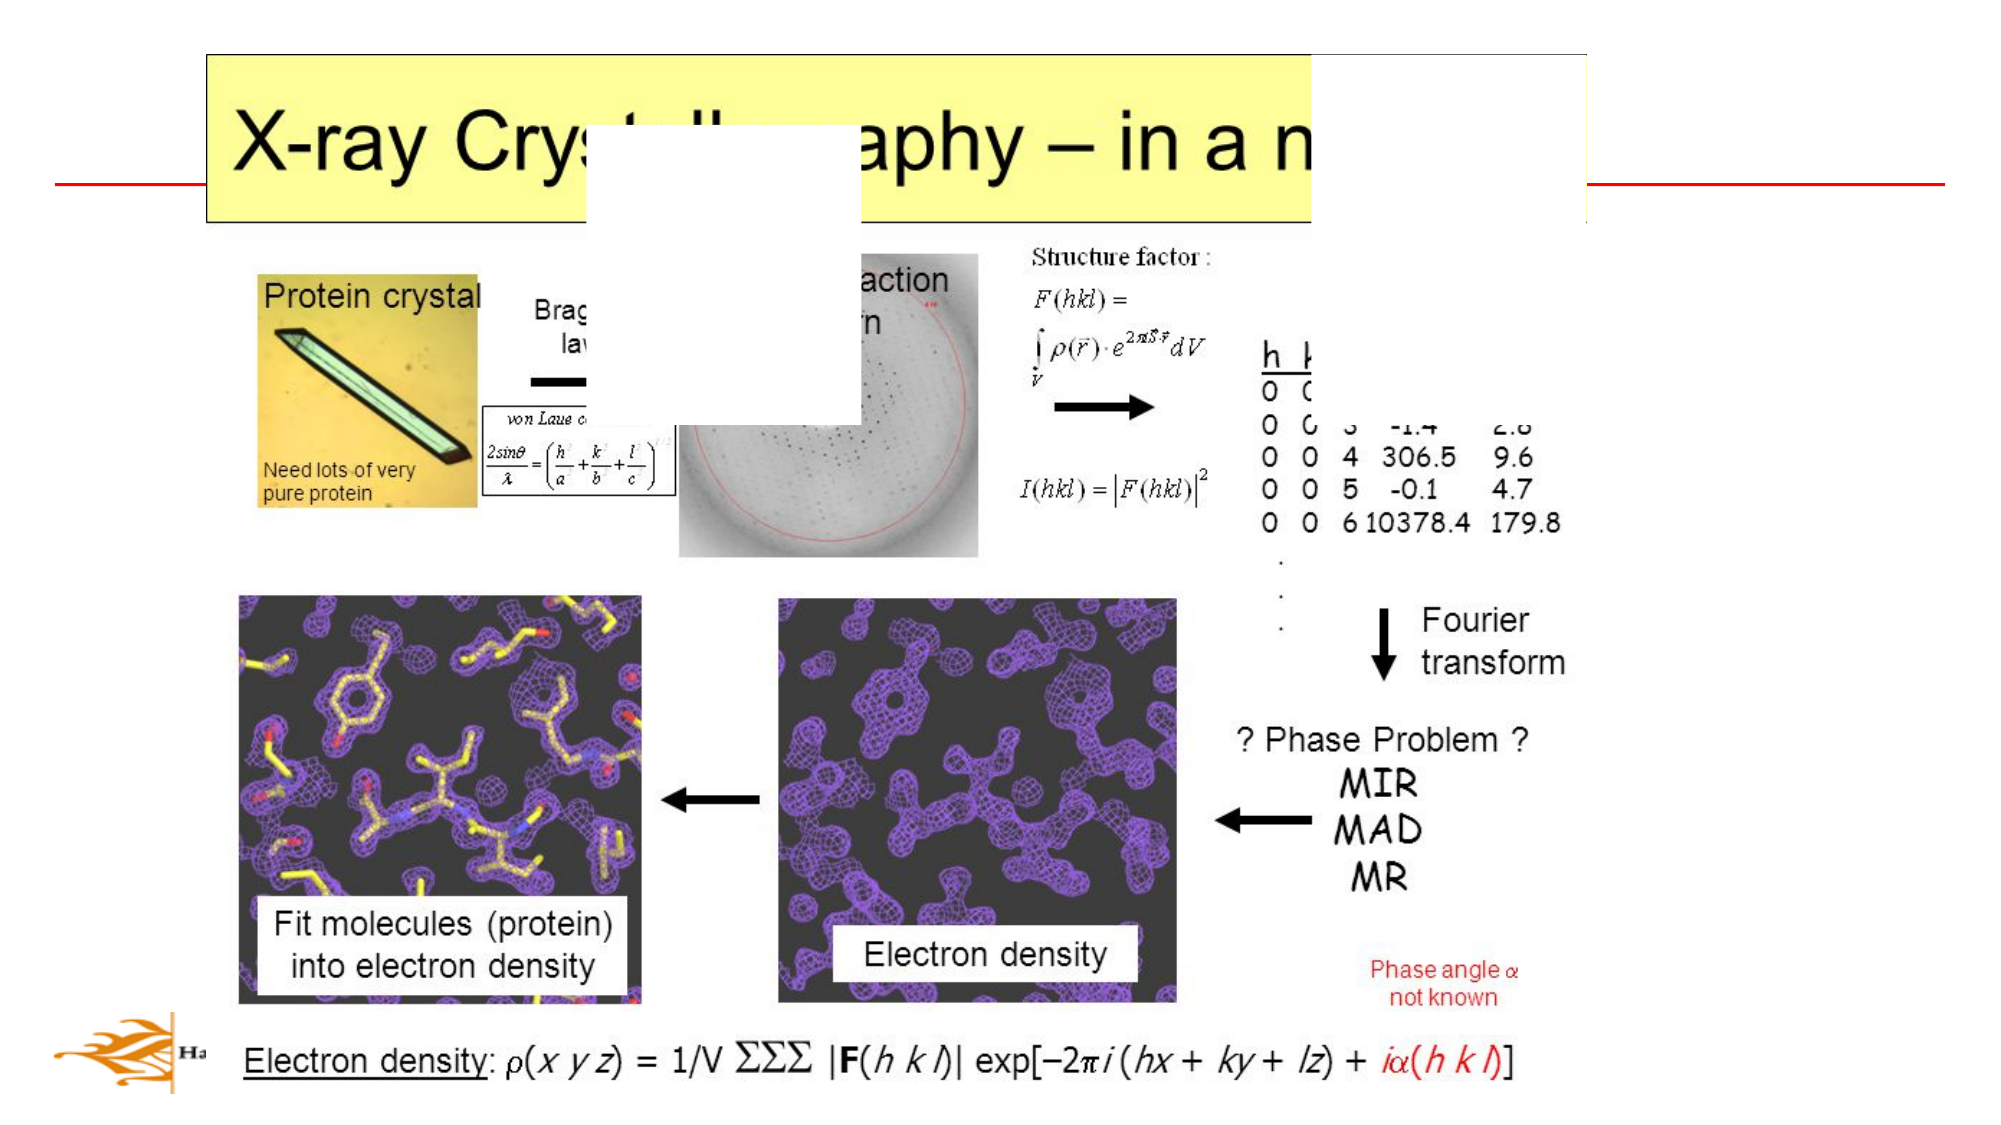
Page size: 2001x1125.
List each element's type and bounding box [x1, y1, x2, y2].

picture [54, 54, 1587, 1105]
